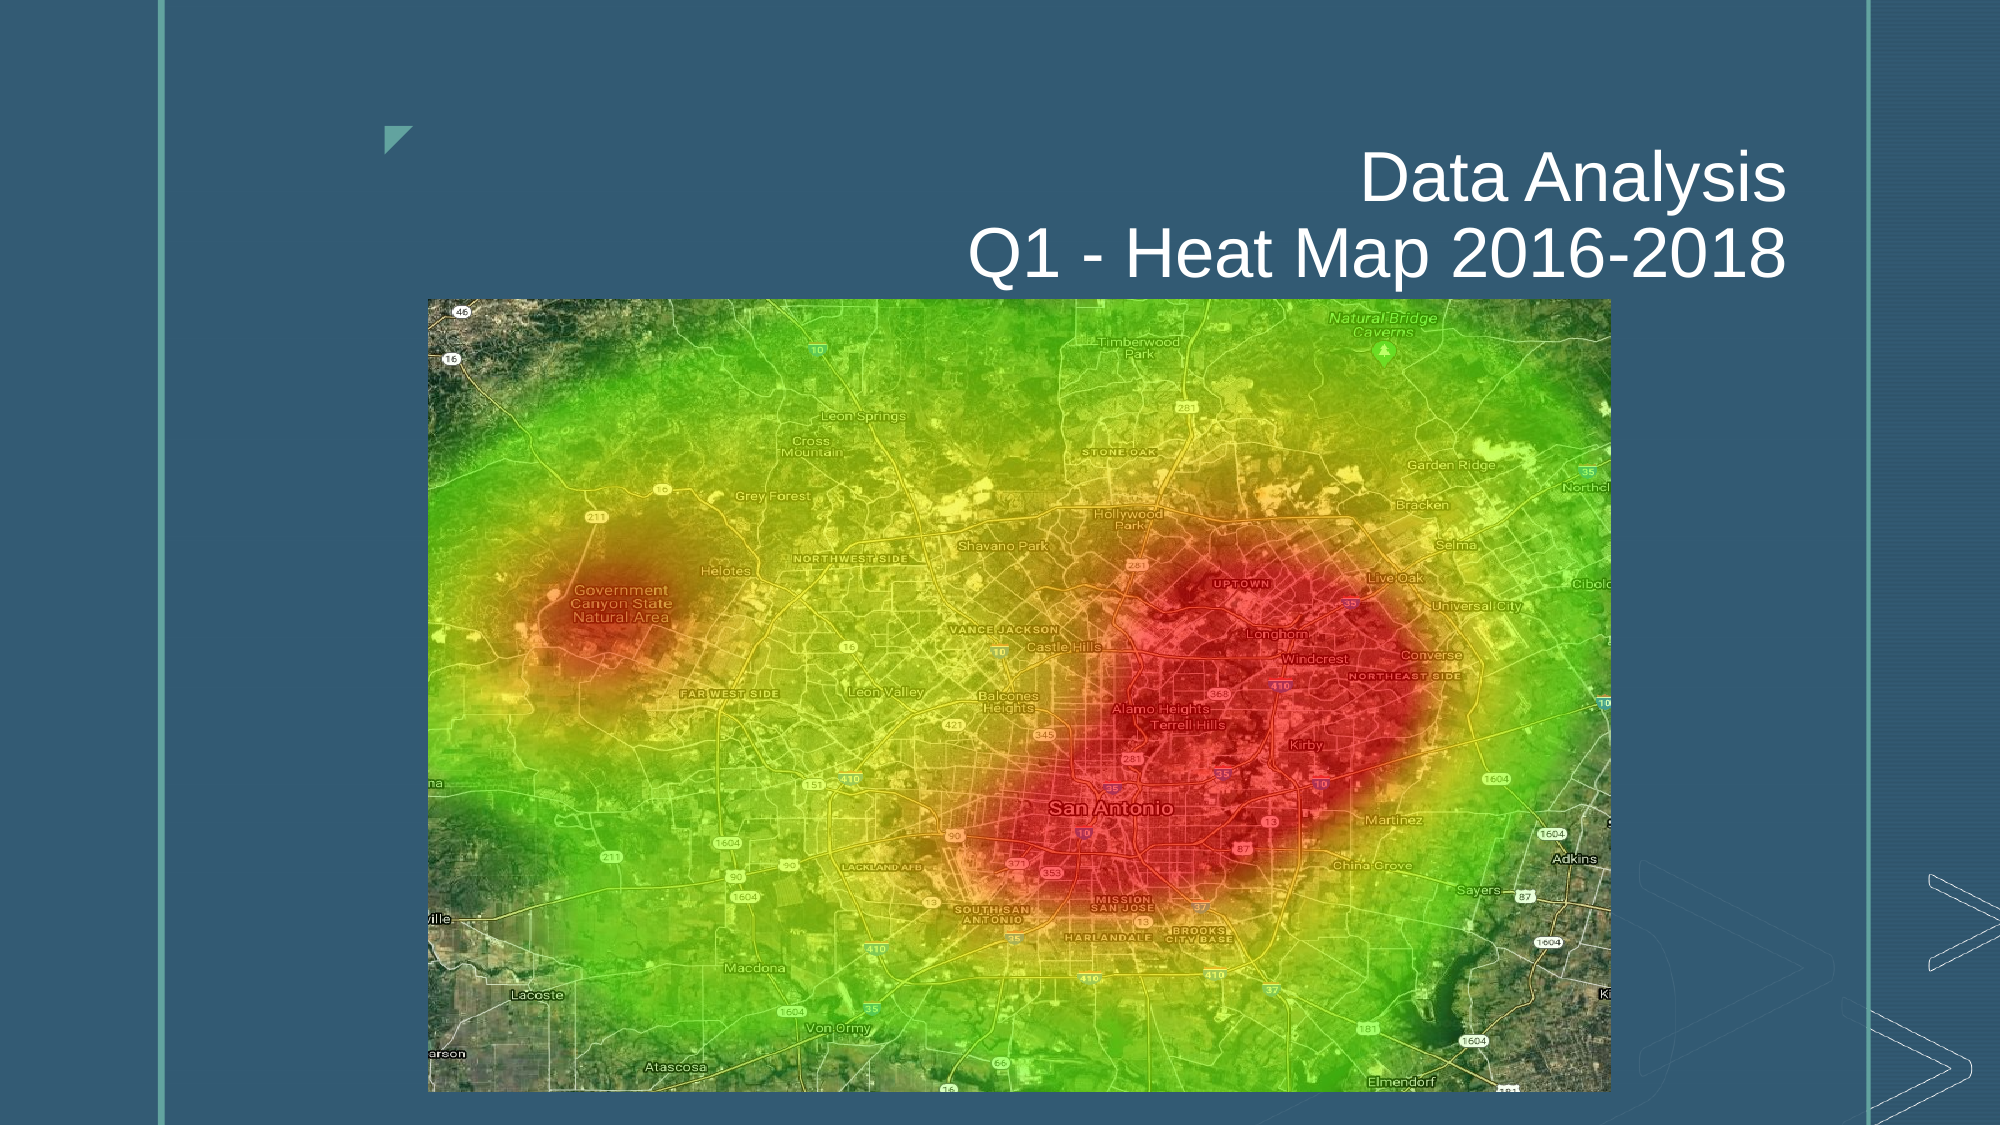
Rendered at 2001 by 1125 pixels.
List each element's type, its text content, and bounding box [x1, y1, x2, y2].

picture [428, 298, 1611, 1092]
picture [1871, 0, 2000, 1125]
title Data Analysis Q1 - Heat Map 2016-2018 [428, 132, 1804, 310]
